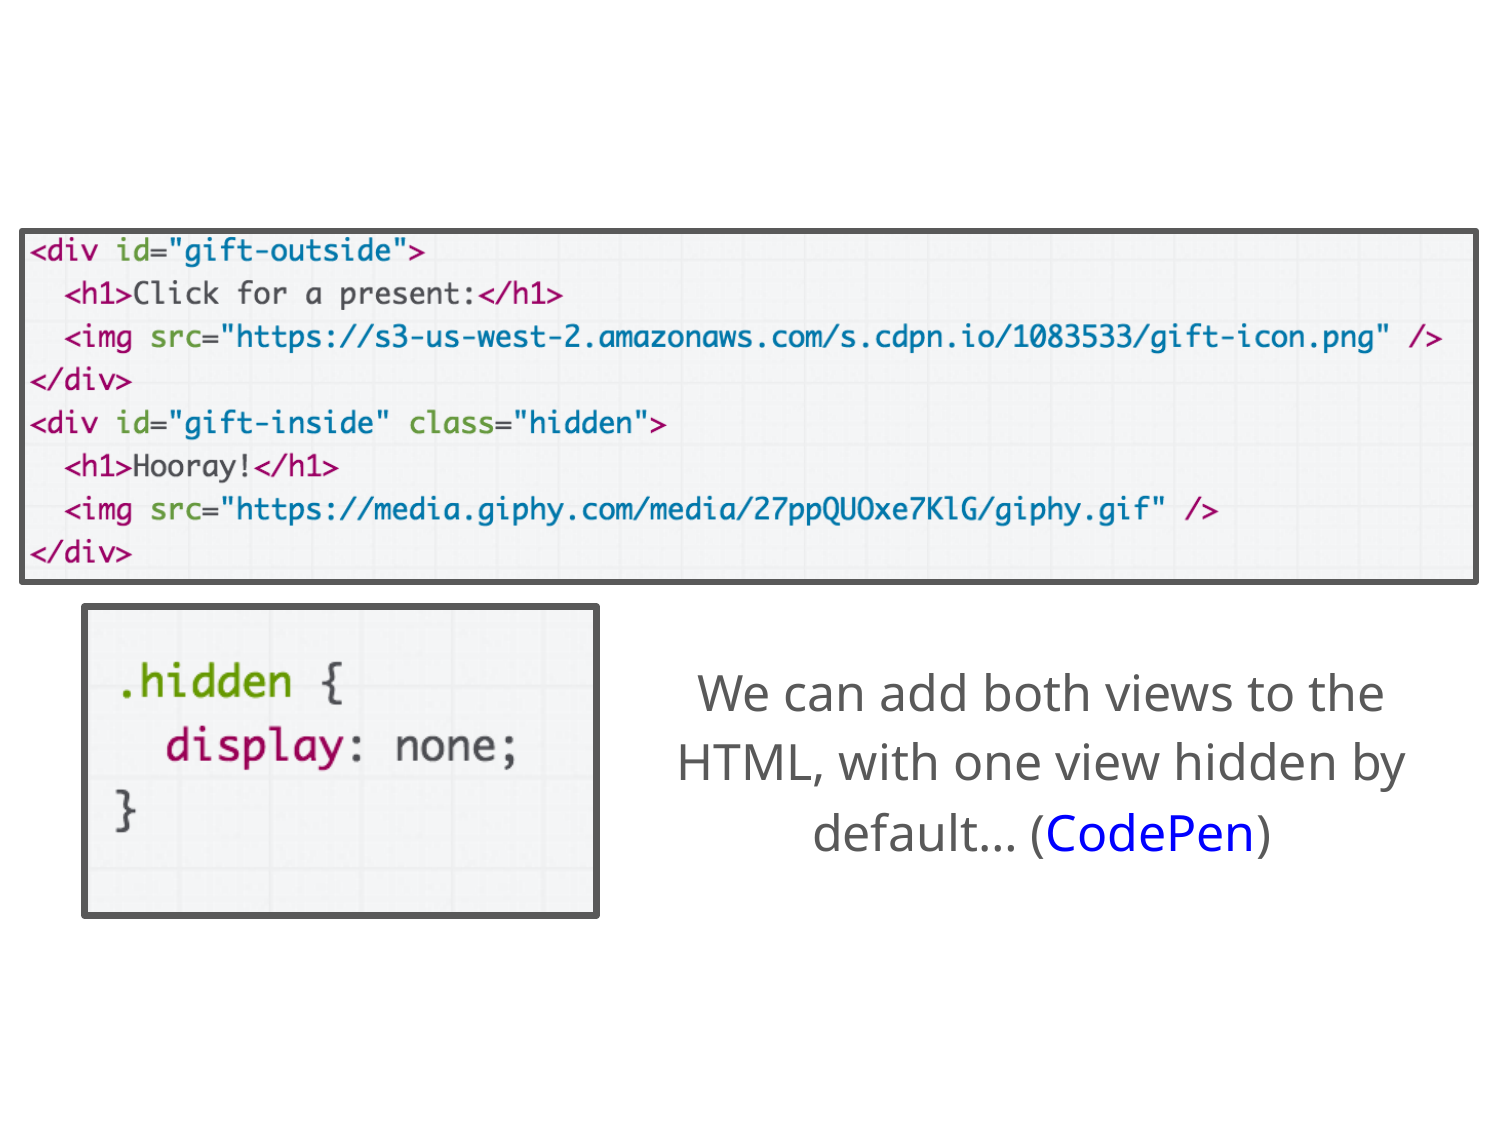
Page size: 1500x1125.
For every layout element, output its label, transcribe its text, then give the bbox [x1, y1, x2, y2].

picture [87, 609, 594, 913]
text_box We can add both views to the HTML, with one view hidden by default… (CodePen) [632, 609, 1451, 913]
picture [24, 233, 1473, 579]
